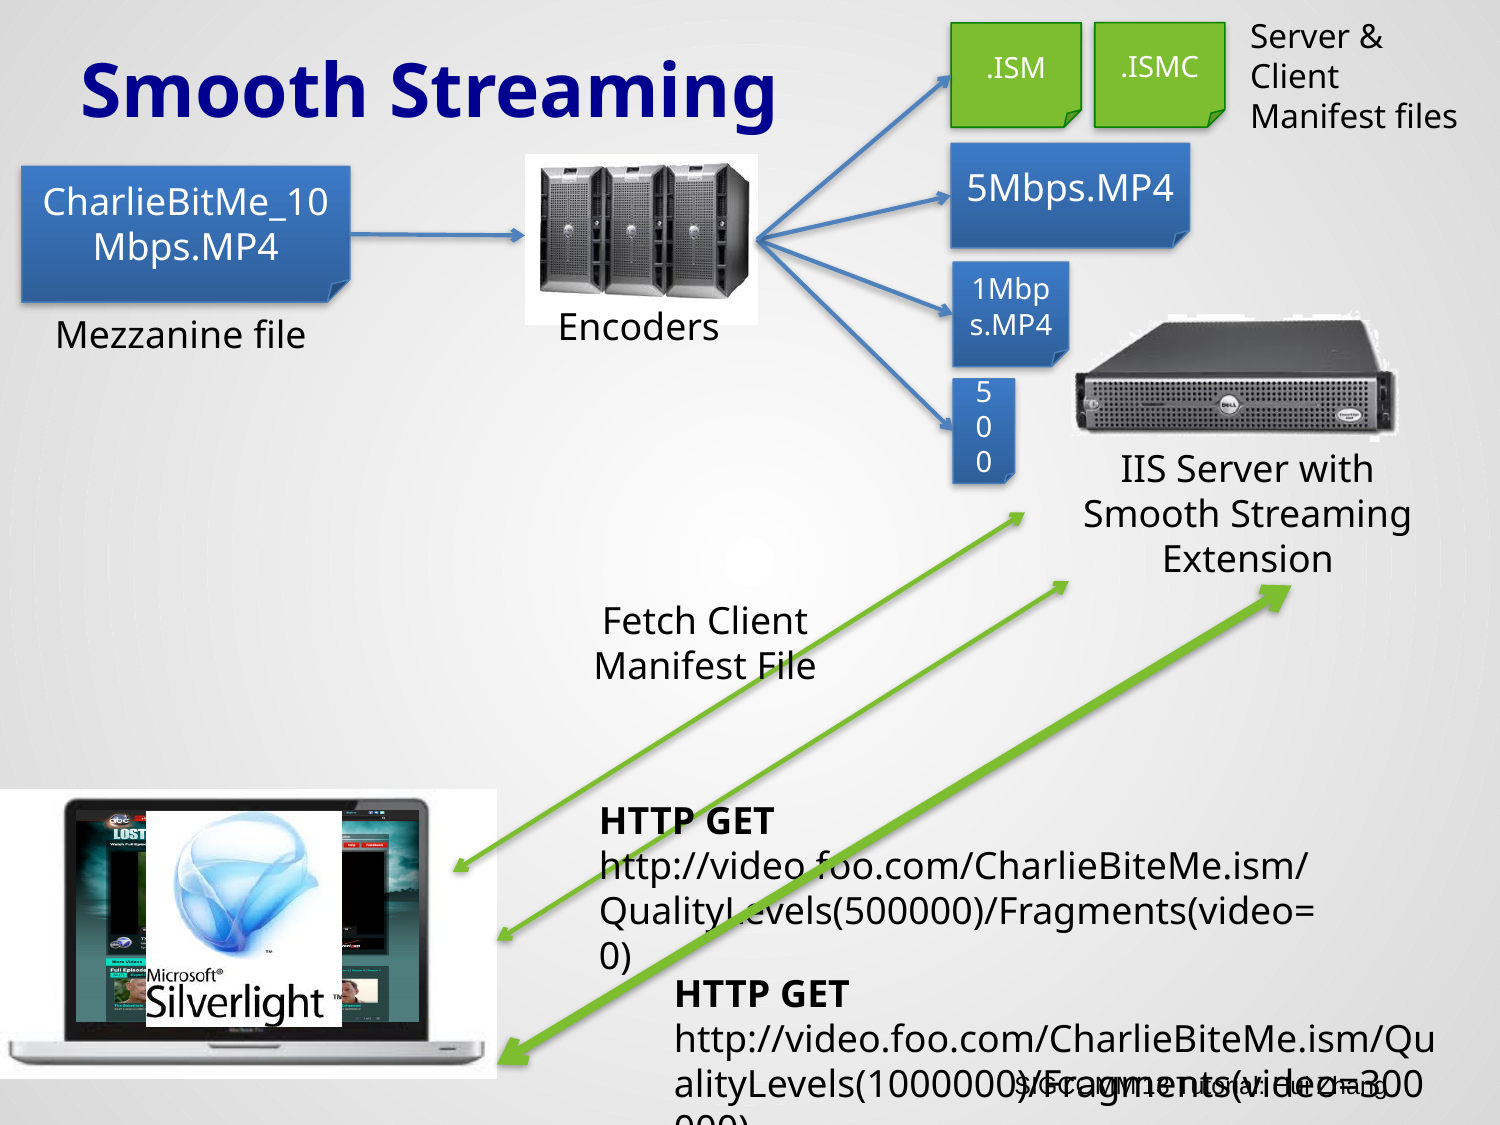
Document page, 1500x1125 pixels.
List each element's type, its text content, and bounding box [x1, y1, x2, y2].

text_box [21, 166, 344, 365]
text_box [1049, 492, 1447, 583]
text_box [349, 8, 1480, 484]
title Smooth Streaming [65, 56, 344, 140]
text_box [0, 512, 1026, 1080]
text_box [496, 585, 1461, 1115]
